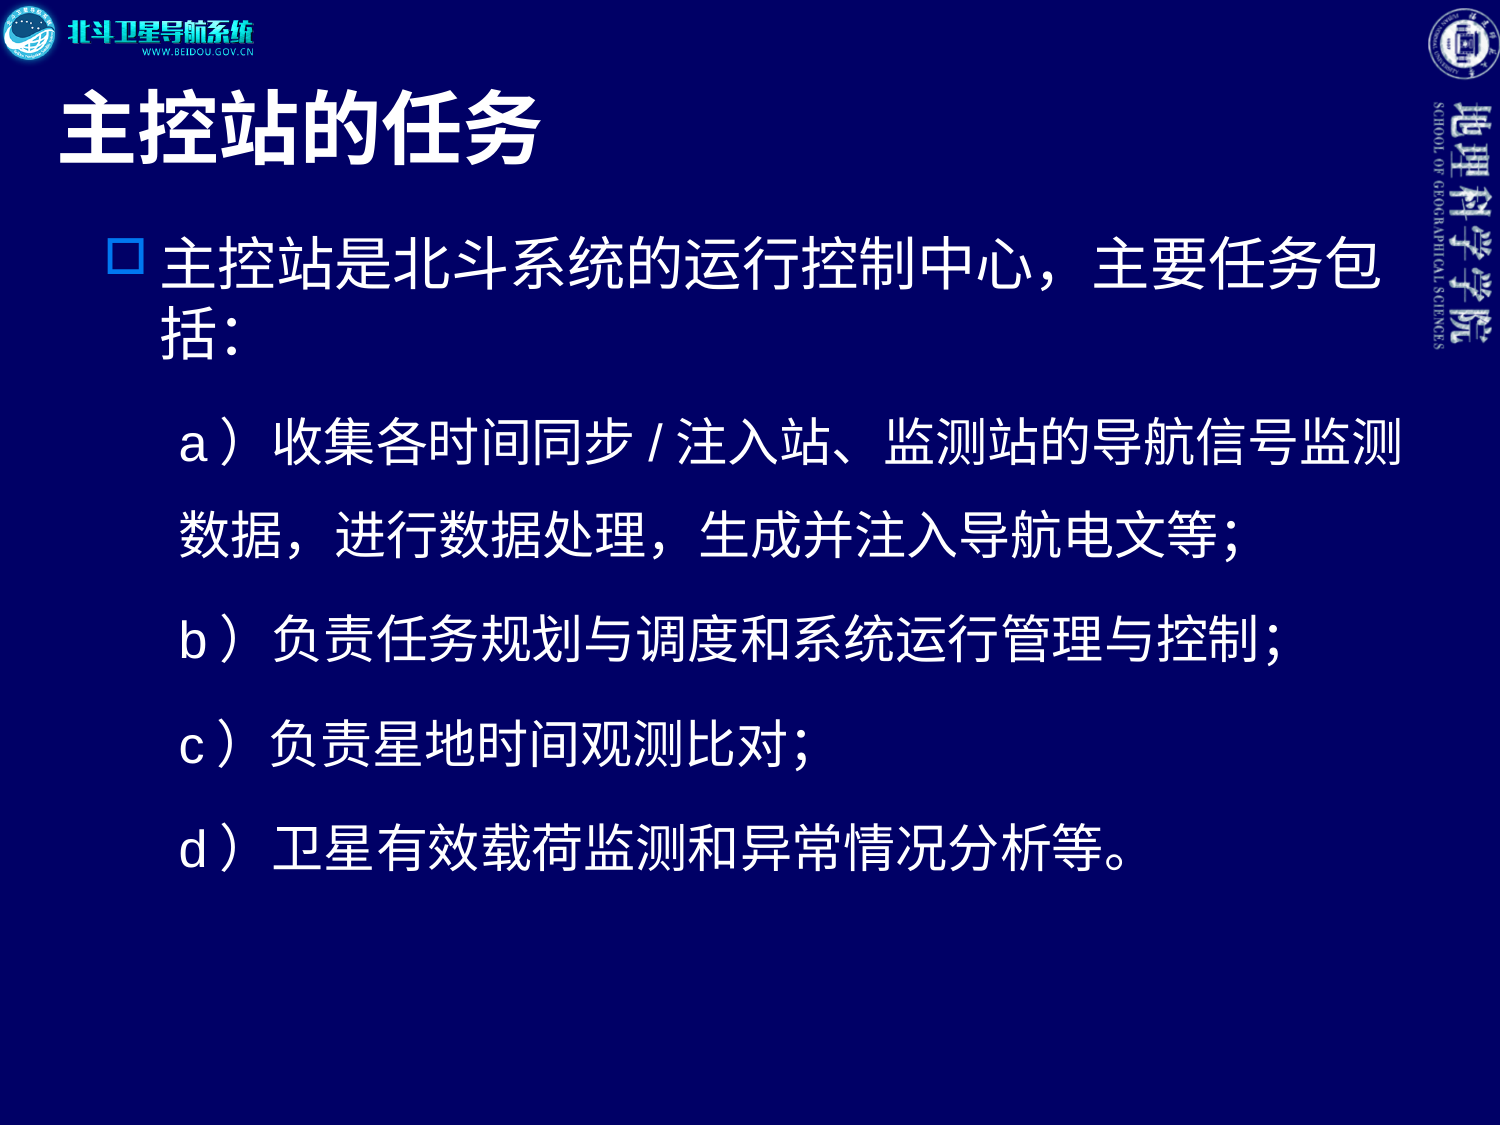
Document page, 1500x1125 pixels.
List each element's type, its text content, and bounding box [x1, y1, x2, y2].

list 主控站是北斗系统的运行控制中心，主要任务包括： a）收集各时间同步/注入站、监测站的导航信号监测数据，进行数据处理，生成并注入导航电文等； b）负责任务规划与调度和系统运行管理与控制； c）负责星地时间观测比对； d）卫星有效载荷监测和异常情况分析等。 [88, 219, 1425, 1000]
picture [0, 0, 254, 67]
title 主控站的任务 [41, 54, 1248, 197]
